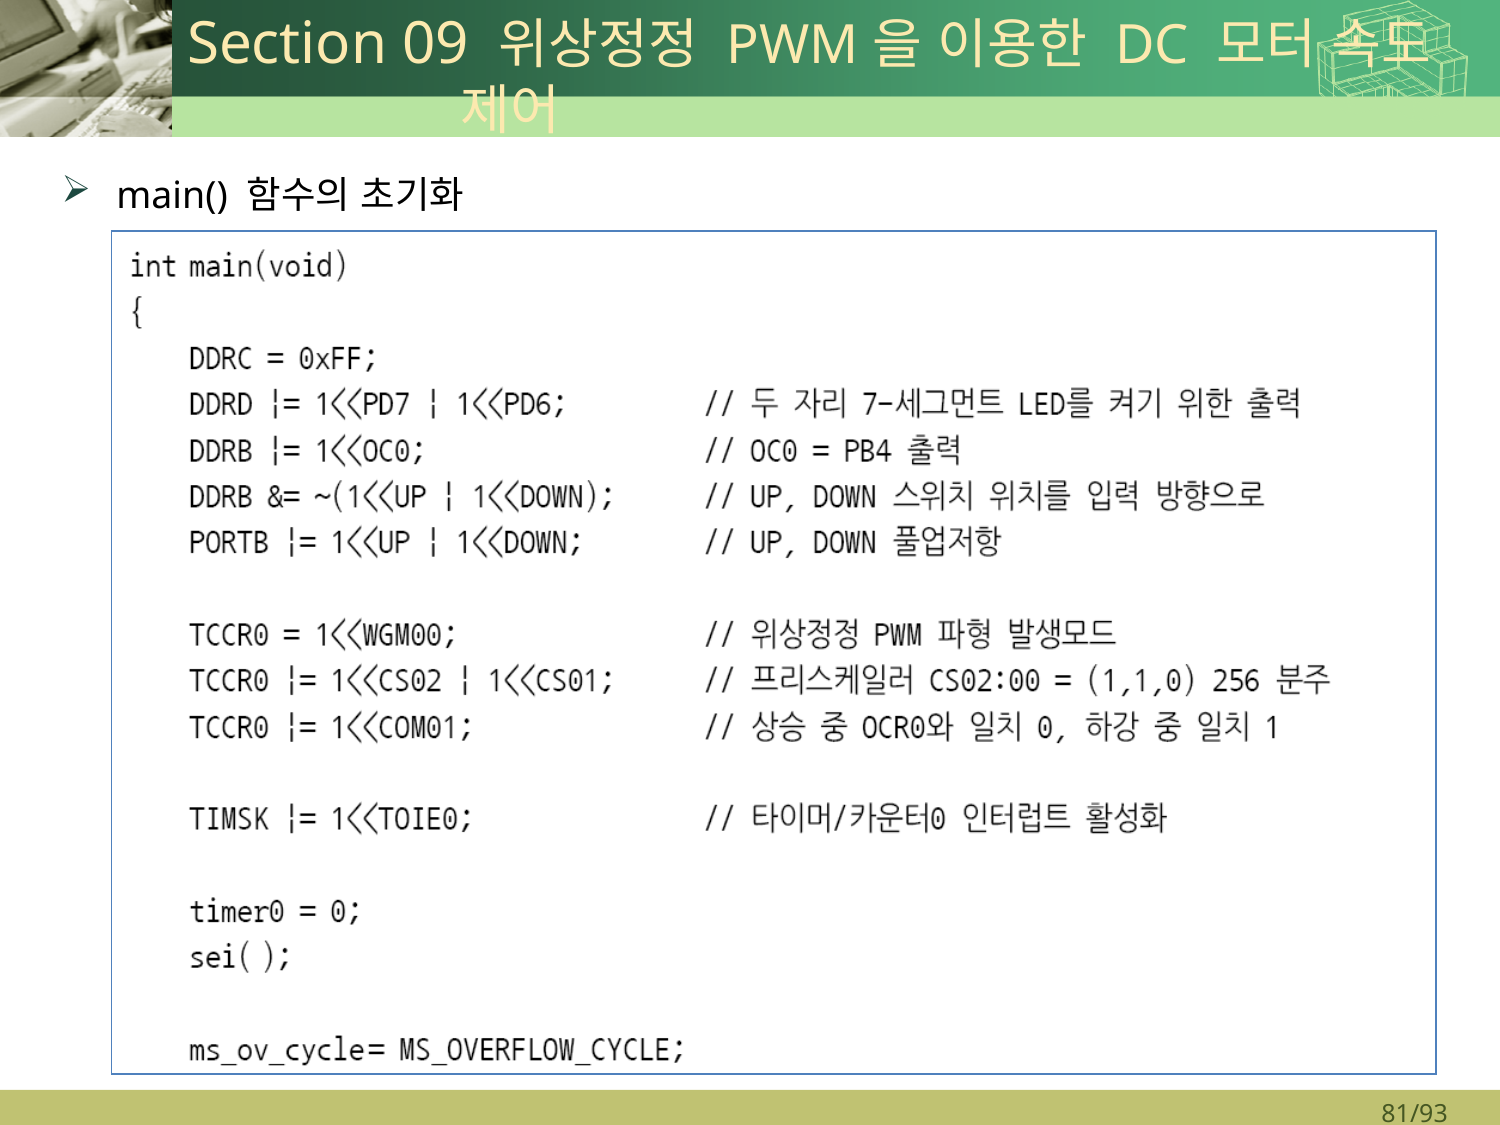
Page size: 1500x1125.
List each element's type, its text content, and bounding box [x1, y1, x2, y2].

picture [0, 75, 1500, 151]
text_box [0, 0, 1500, 75]
title Section 09 위상정정 PWM을 이용한 DC 모터 속도 제어 [172, 75, 1500, 94]
list main() 함수의 초기화 [46, 164, 1459, 1067]
picture [111, 231, 1436, 1074]
